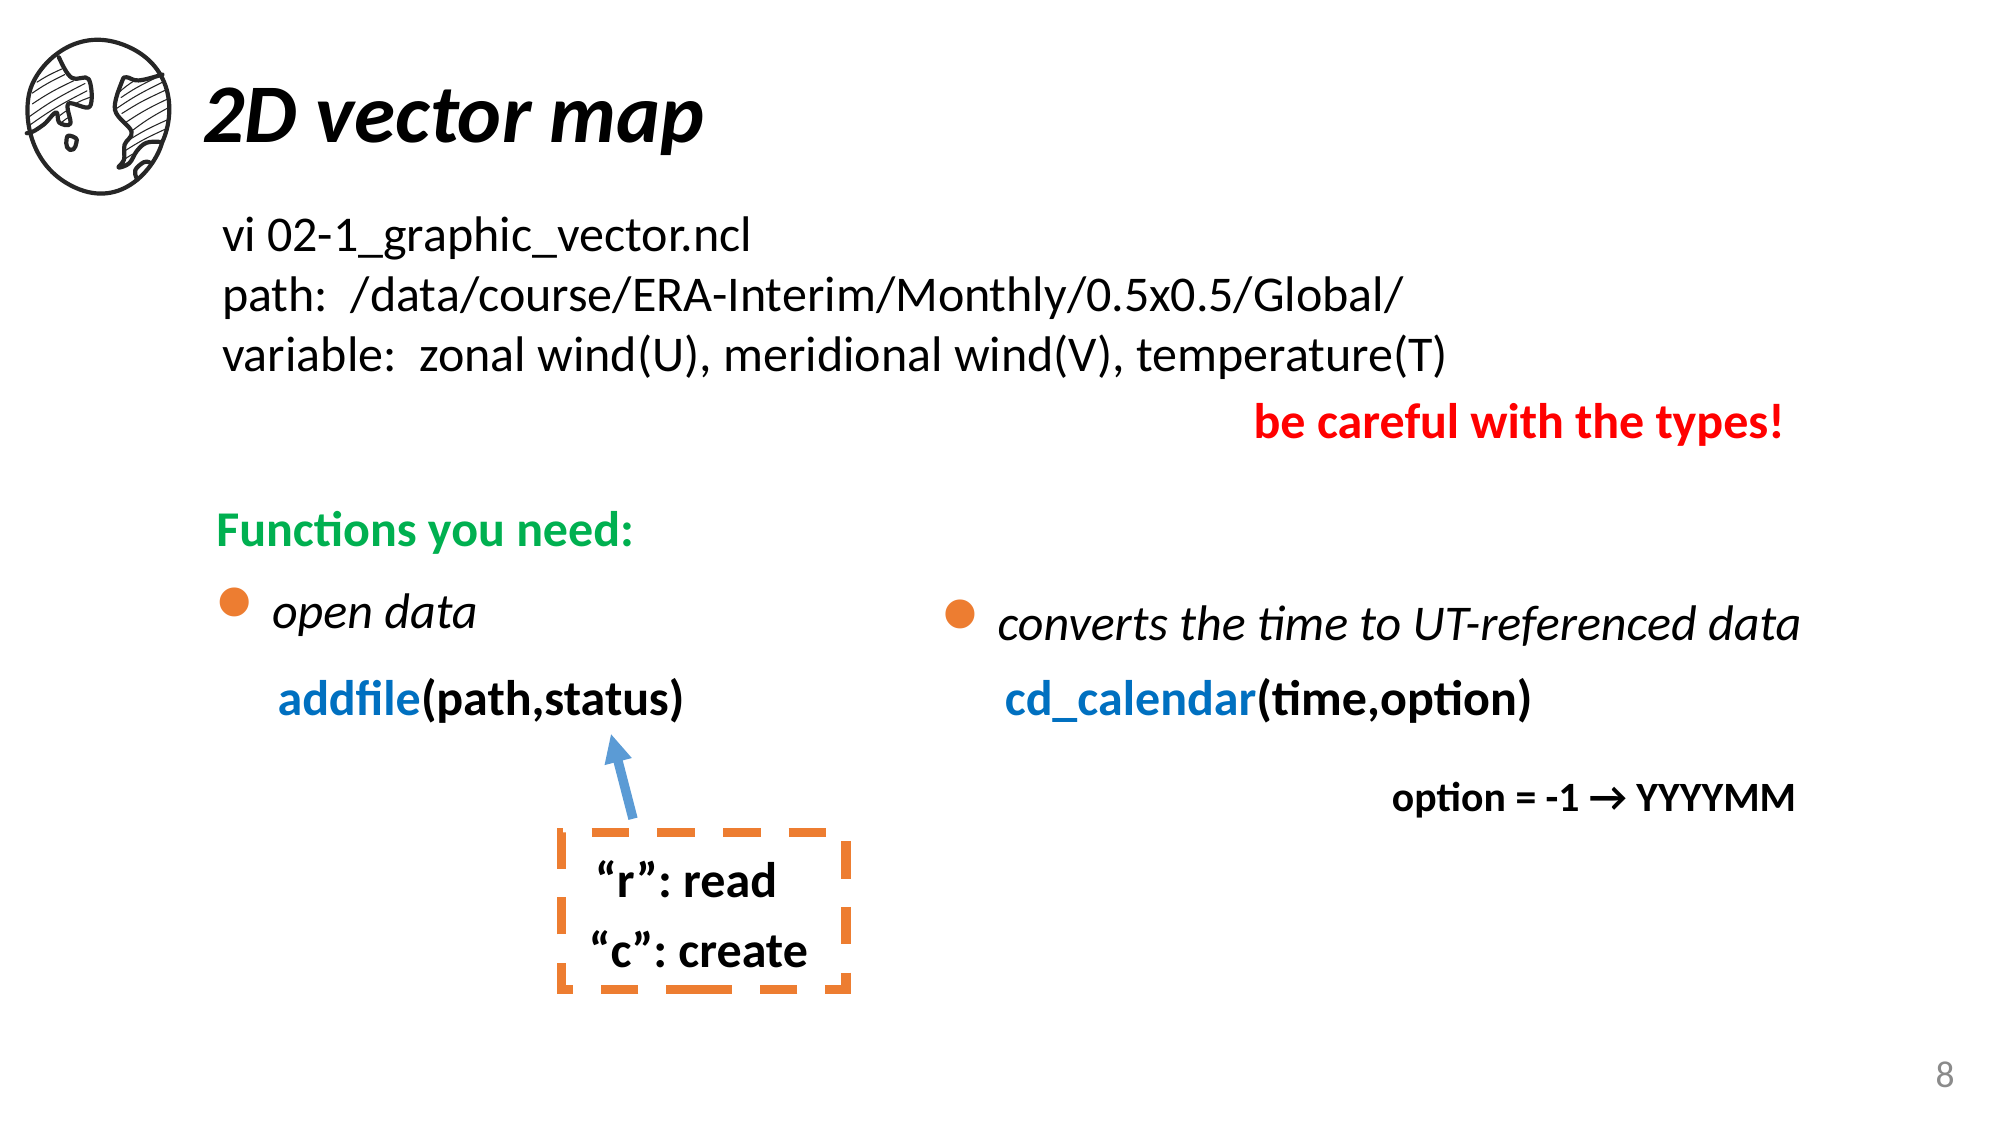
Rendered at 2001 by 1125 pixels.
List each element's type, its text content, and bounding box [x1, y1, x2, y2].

text_box cd_calendar(time,option) [989, 658, 1559, 734]
text_box option = -1 → YYYYMM [1377, 762, 1812, 828]
slide_number 8 [1519, 1042, 1970, 1103]
text_box converts the time to UT-referenced data [926, 582, 1938, 658]
text_box be careful with the types! [1239, 381, 1801, 457]
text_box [611, 734, 633, 819]
text_box addfile(path,status) [262, 658, 711, 734]
text_box open data [200, 571, 504, 647]
text_box Functions you need: [201, 488, 661, 564]
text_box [23, 40, 724, 192]
text_box vi 02-1_graphic_vector.ncl path: /data/course/ERA-Interim/Monthly/0.5x0.5/Global/ variable: zonal wind(U), meridional wind(V), temperature(T) [207, 194, 1464, 389]
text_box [561, 832, 847, 1002]
